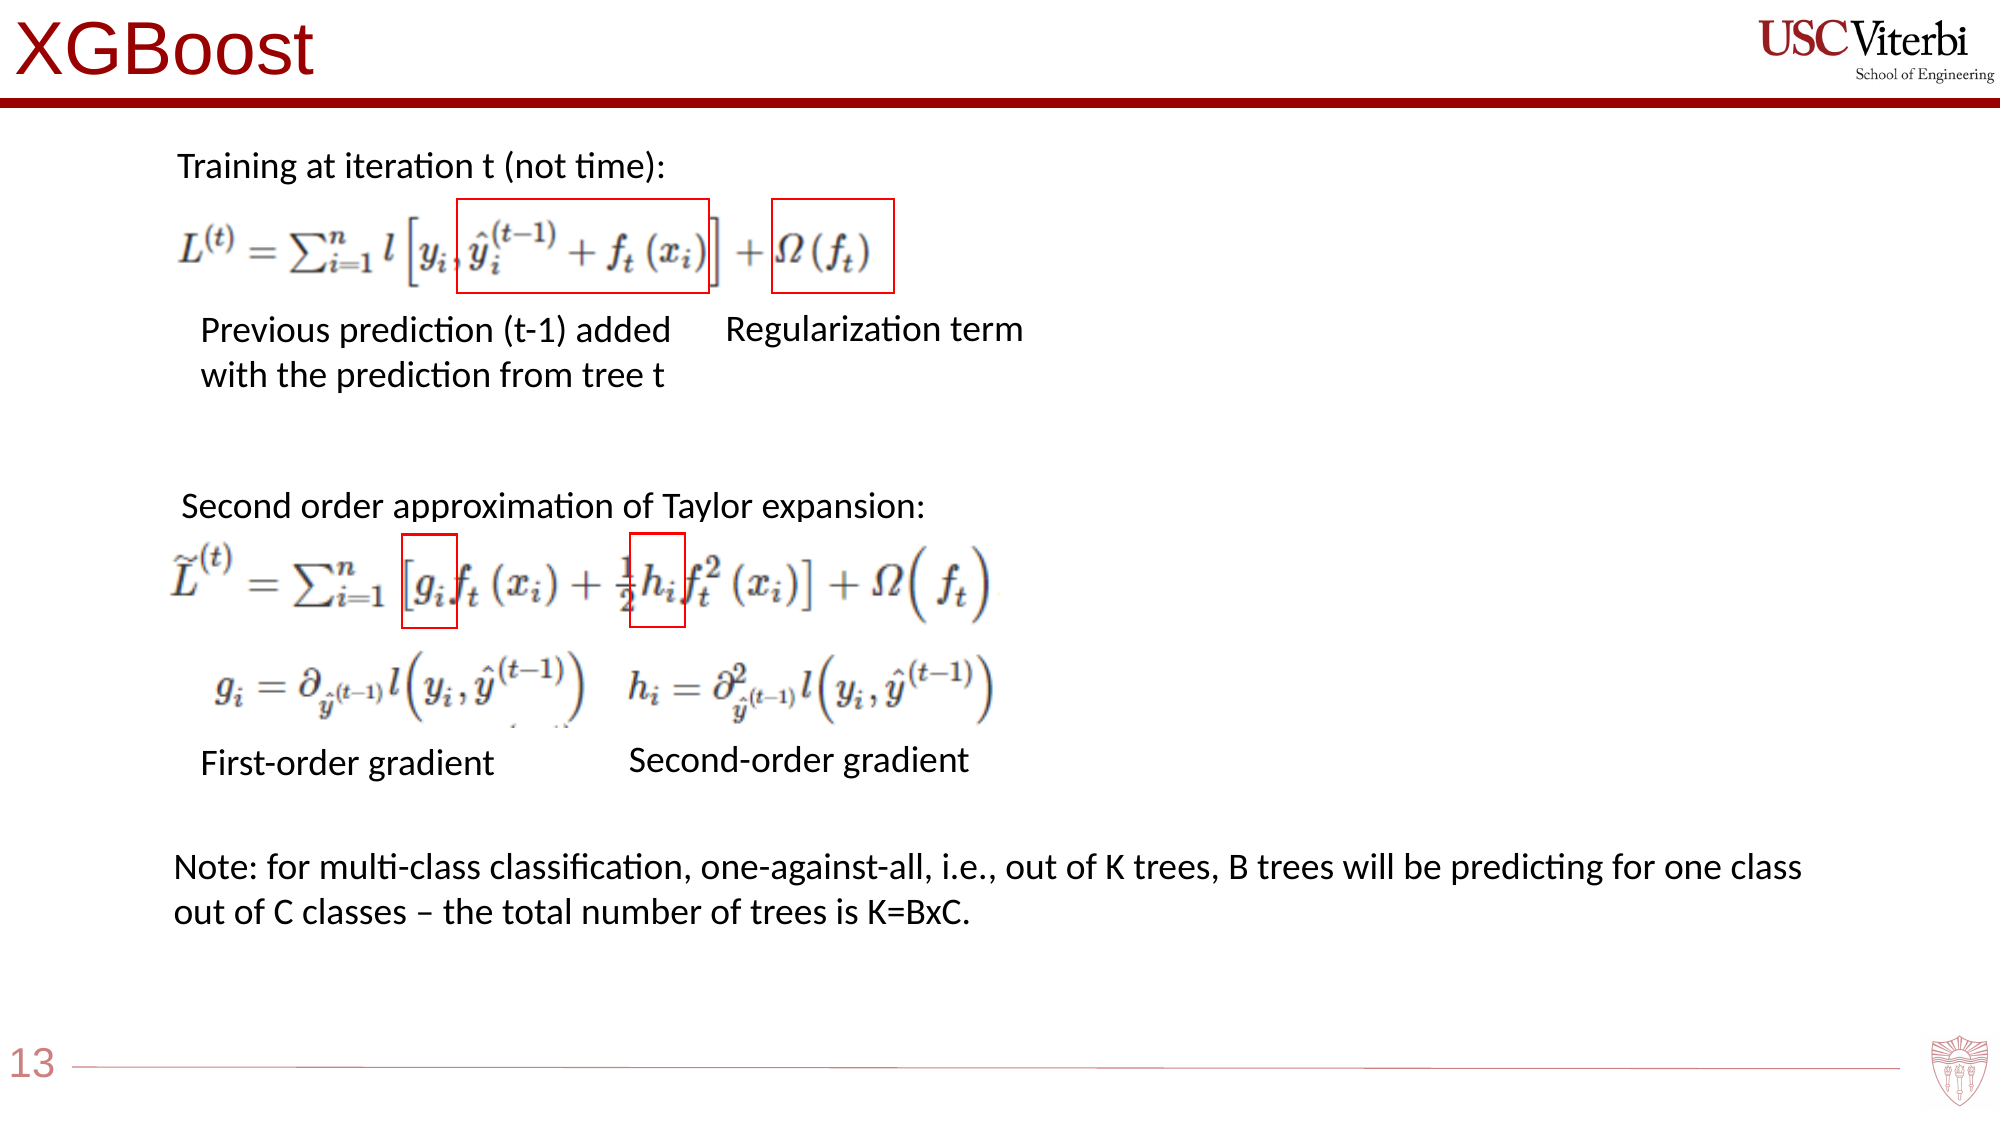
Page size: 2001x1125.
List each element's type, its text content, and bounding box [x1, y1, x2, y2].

text_box First-order gradient [185, 730, 600, 791]
picture [1756, 11, 2000, 88]
text_box Training at iteration t (not time): [162, 134, 682, 194]
picture [162, 203, 875, 293]
text_box [456, 198, 710, 203]
text_box [771, 198, 895, 294]
text_box Second order approximation of Taylor expansion: [166, 473, 942, 522]
text_box Second-order gradient [614, 727, 1028, 788]
picture [628, 639, 999, 736]
text_box XGBoost [0, 0, 1668, 98]
picture [162, 522, 1000, 728]
text_box Previous prediction (t-1) added with the prediction from tree t [185, 297, 717, 403]
text_box Note: for multi-class classification, one-against-all, i.e., out of K trees, B trees will be predicting for one class out of C classes – the total number of trees is K=BxC. [158, 835, 1873, 940]
text_box Regularization term [710, 296, 1040, 357]
